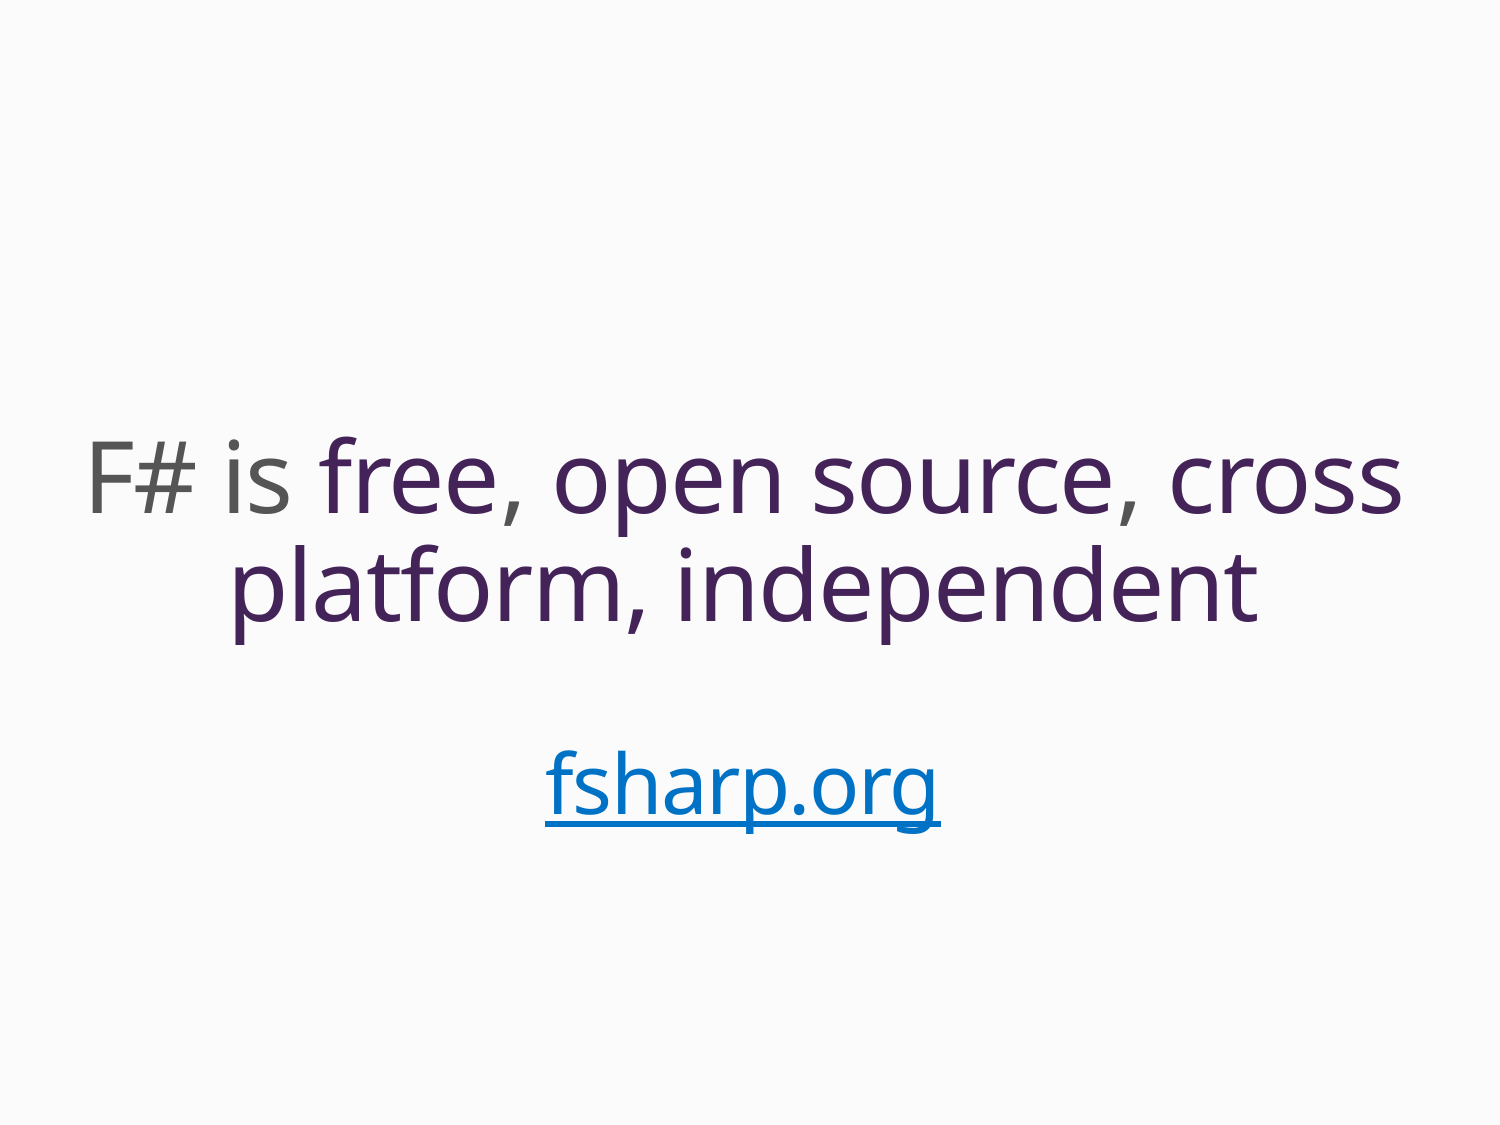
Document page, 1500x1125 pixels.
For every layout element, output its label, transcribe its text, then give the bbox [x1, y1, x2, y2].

title F# is free, open source, cross platform, independent fsharp.org [56, 426, 1431, 827]
